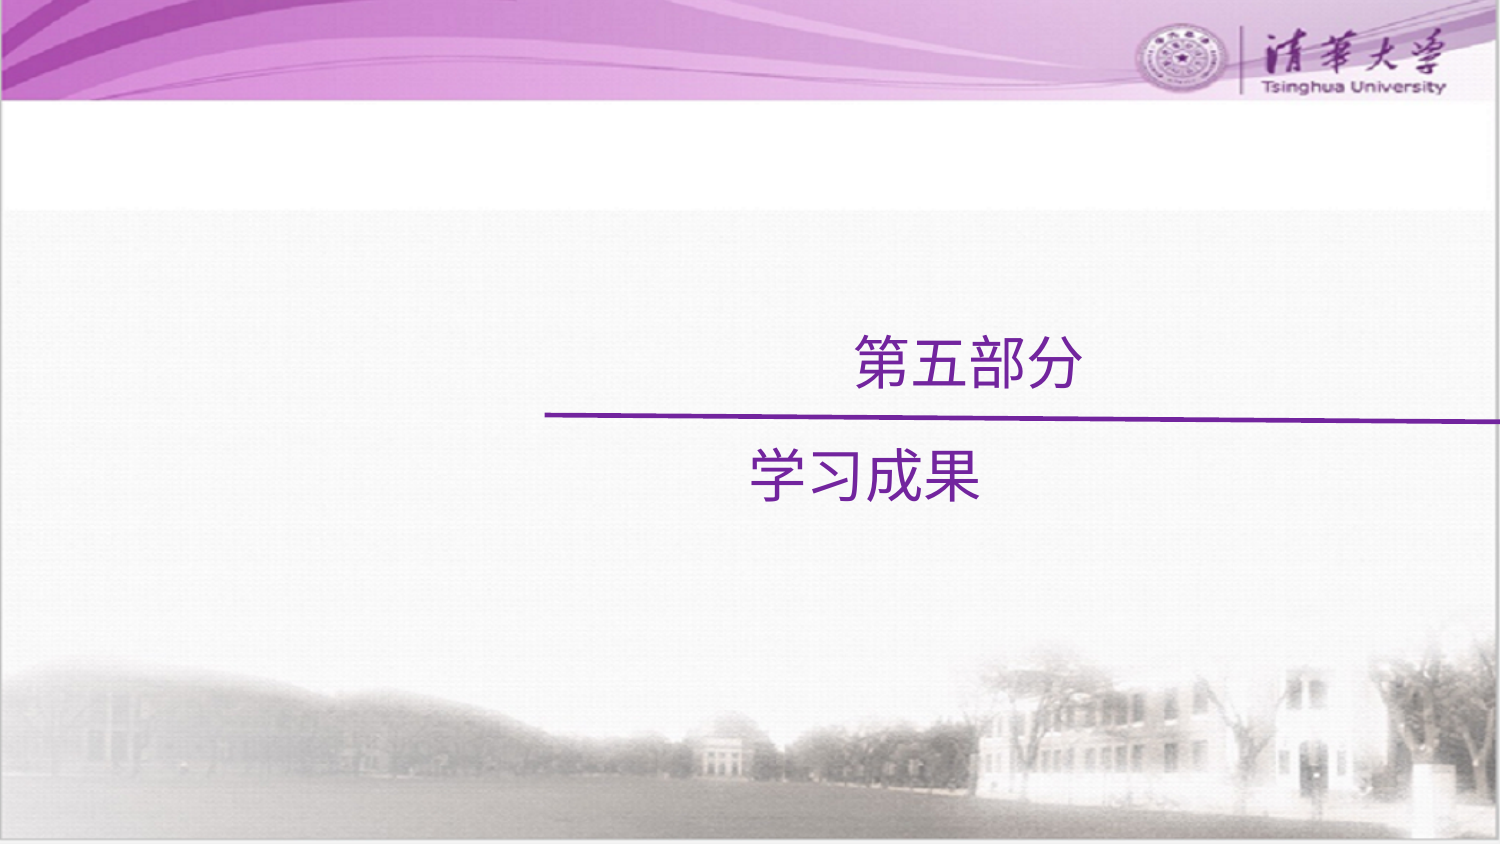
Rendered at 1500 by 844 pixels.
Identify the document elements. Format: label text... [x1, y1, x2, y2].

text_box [544, 414, 1500, 422]
text_box 学习成果 [733, 431, 1193, 517]
text_box 第五部分 [837, 319, 1160, 404]
picture [0, 0, 1500, 844]
